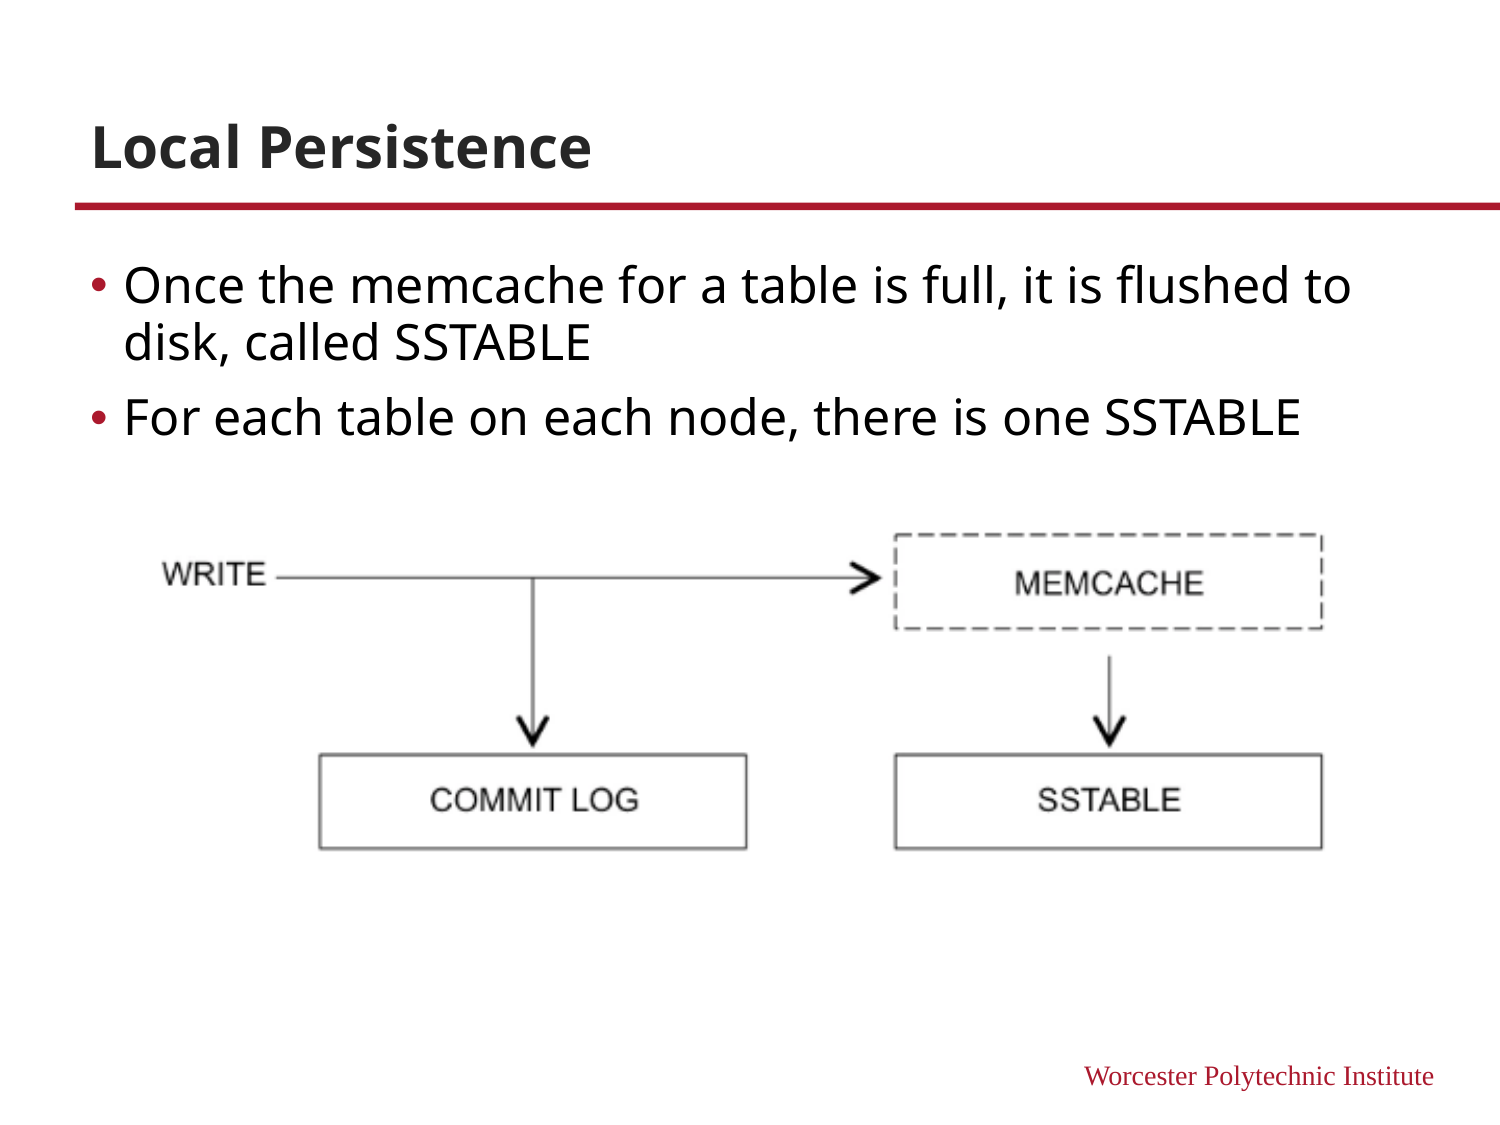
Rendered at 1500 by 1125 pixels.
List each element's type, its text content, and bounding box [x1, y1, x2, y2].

list Once the memcache for a table is full, it is flushed to disk, called SSTABLE For each table on each node, there is one SSTABLE [75, 249, 1425, 520]
picture [126, 518, 1374, 888]
title Local Persistence [75, 56, 1425, 188]
